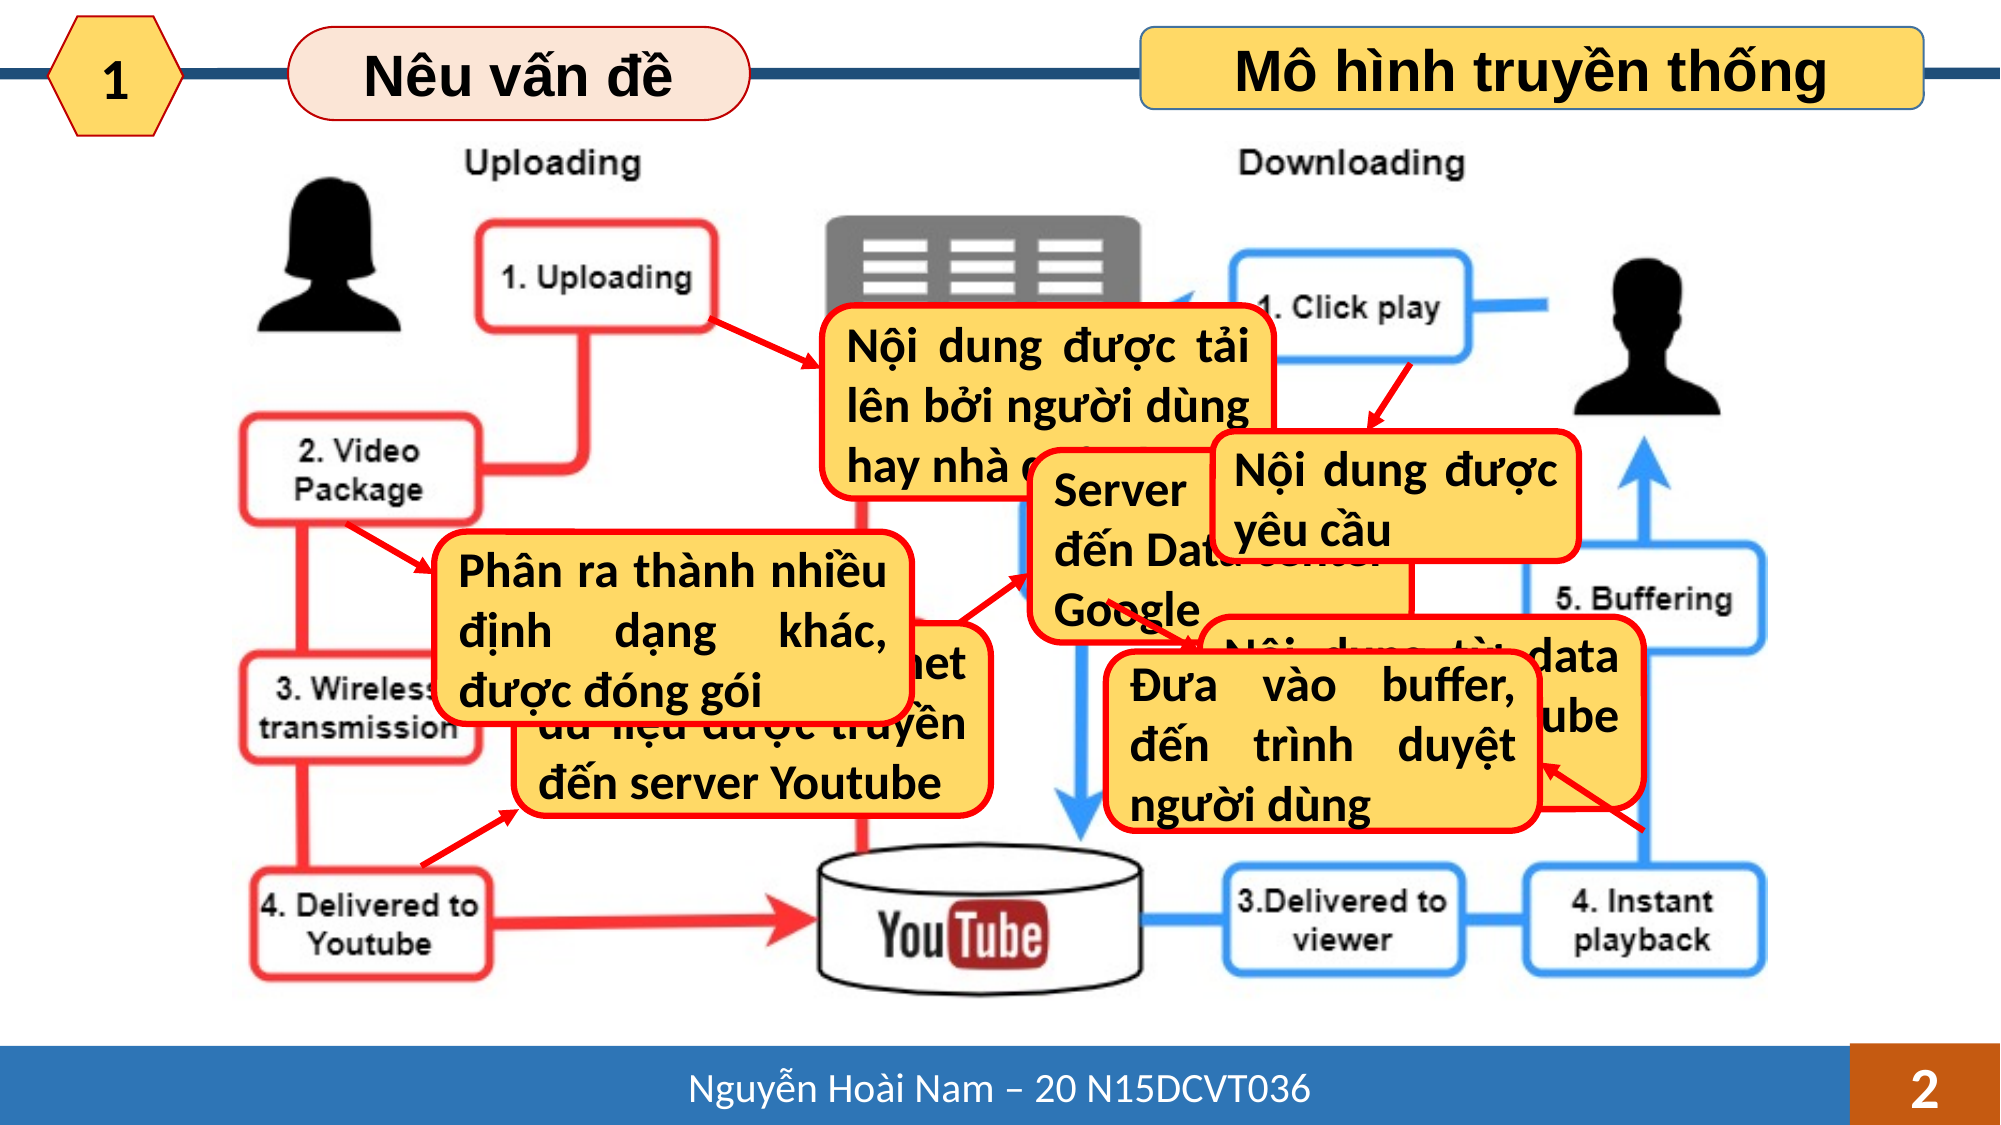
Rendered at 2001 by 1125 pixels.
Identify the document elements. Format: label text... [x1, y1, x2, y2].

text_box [1106, 600, 1644, 651]
text_box 2 [1849, 1042, 2000, 1125]
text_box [345, 523, 912, 724]
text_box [421, 623, 991, 867]
text_box 1 [46, 74, 185, 137]
text_box Nêu vấn đề [286, 25, 751, 73]
text_box Nêu vấn đề [286, 74, 751, 122]
text_box 1 [47, 15, 183, 73]
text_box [1105, 651, 1644, 831]
text_box Mô hình truyền thống [1139, 25, 1925, 73]
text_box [1212, 363, 1579, 561]
picture [232, 141, 1768, 1037]
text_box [708, 305, 1275, 499]
text_box Mô hình truyền thống [1139, 74, 1925, 111]
text_box Nguyễn Hoài Nam – 20 N15DCVT036 [0, 1045, 1849, 1125]
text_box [932, 449, 1412, 643]
